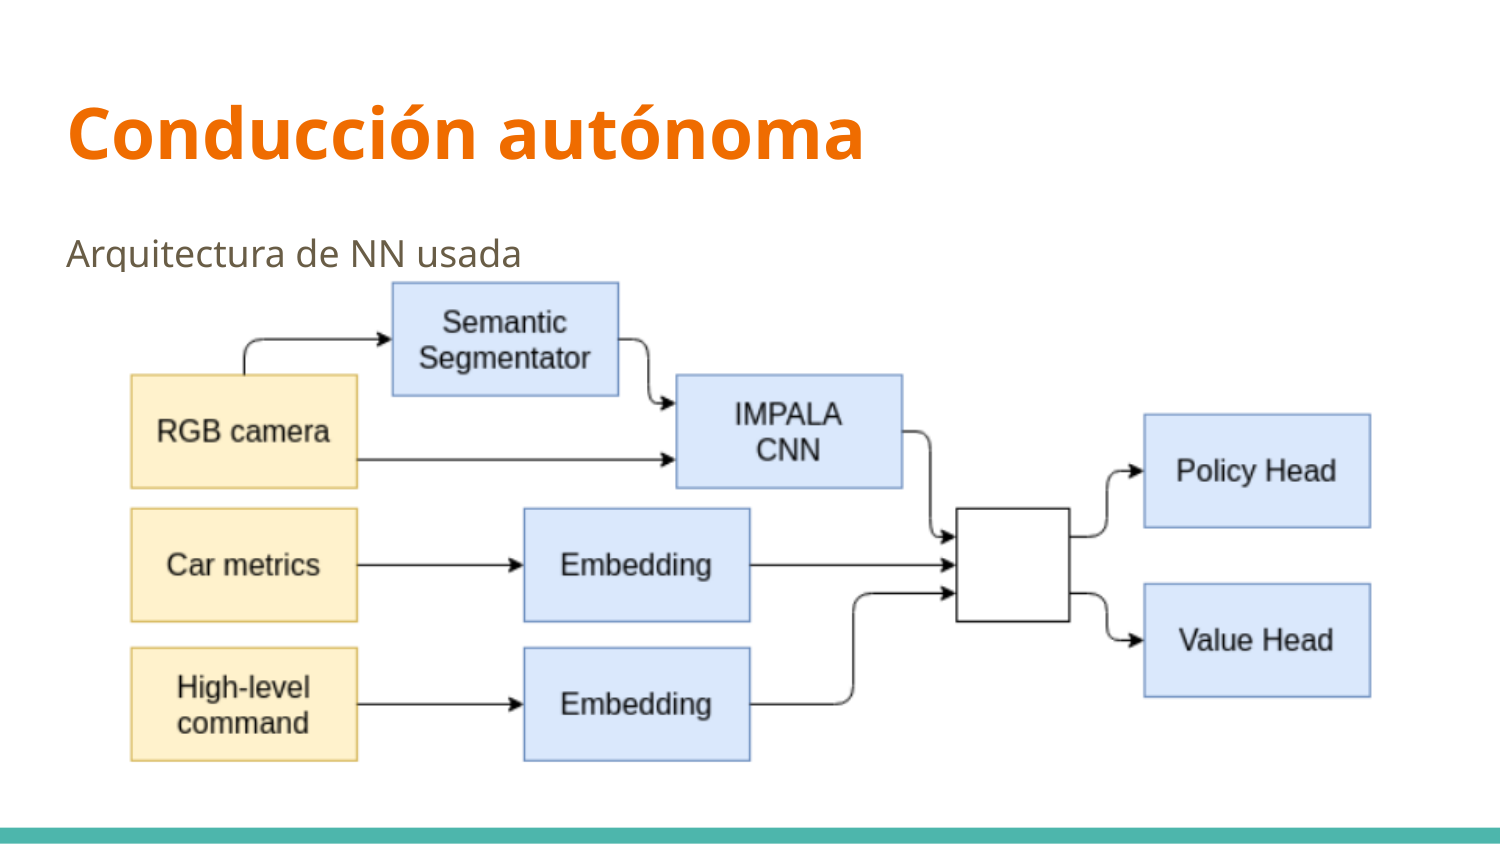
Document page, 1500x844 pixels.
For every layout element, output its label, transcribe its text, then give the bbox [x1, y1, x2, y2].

list Arquitectura de NN usada [51, 207, 1449, 750]
title Conducción autónoma [51, 72, 1449, 189]
picture [108, 272, 1392, 784]
